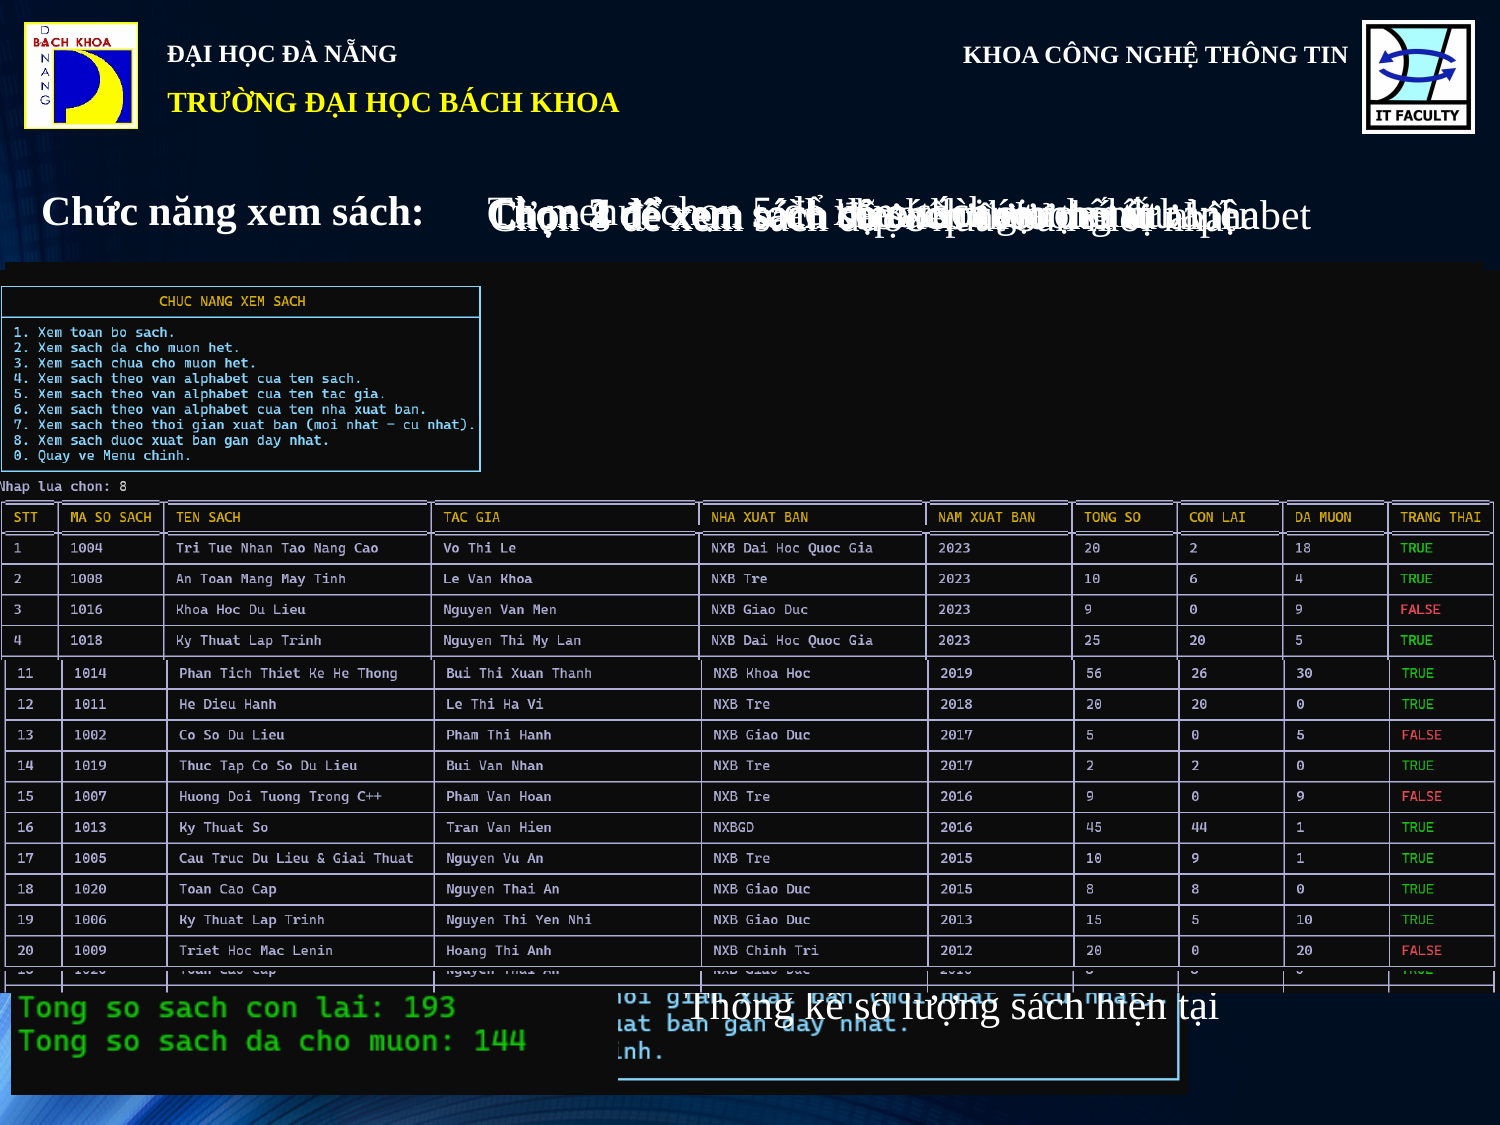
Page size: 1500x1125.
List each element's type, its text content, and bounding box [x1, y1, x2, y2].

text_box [24, 20, 1475, 134]
picture [0, 0, 1500, 1125]
text_box Chọn 8 để xem sách được xuất bản mới nhất [474, 182, 1251, 247]
text_box Chức năng xem sách: [26, 176, 441, 242]
text_box Chọn 7 để xem sách theo thời gian xuất bản [472, 178, 1237, 244]
text_box Chọn 4 để xem sách sắp xếp theo thứ tự alphabet [1237, 180, 1500, 246]
text_box Thống kê số lượng sách hiện tại [1188, 993, 1500, 1036]
